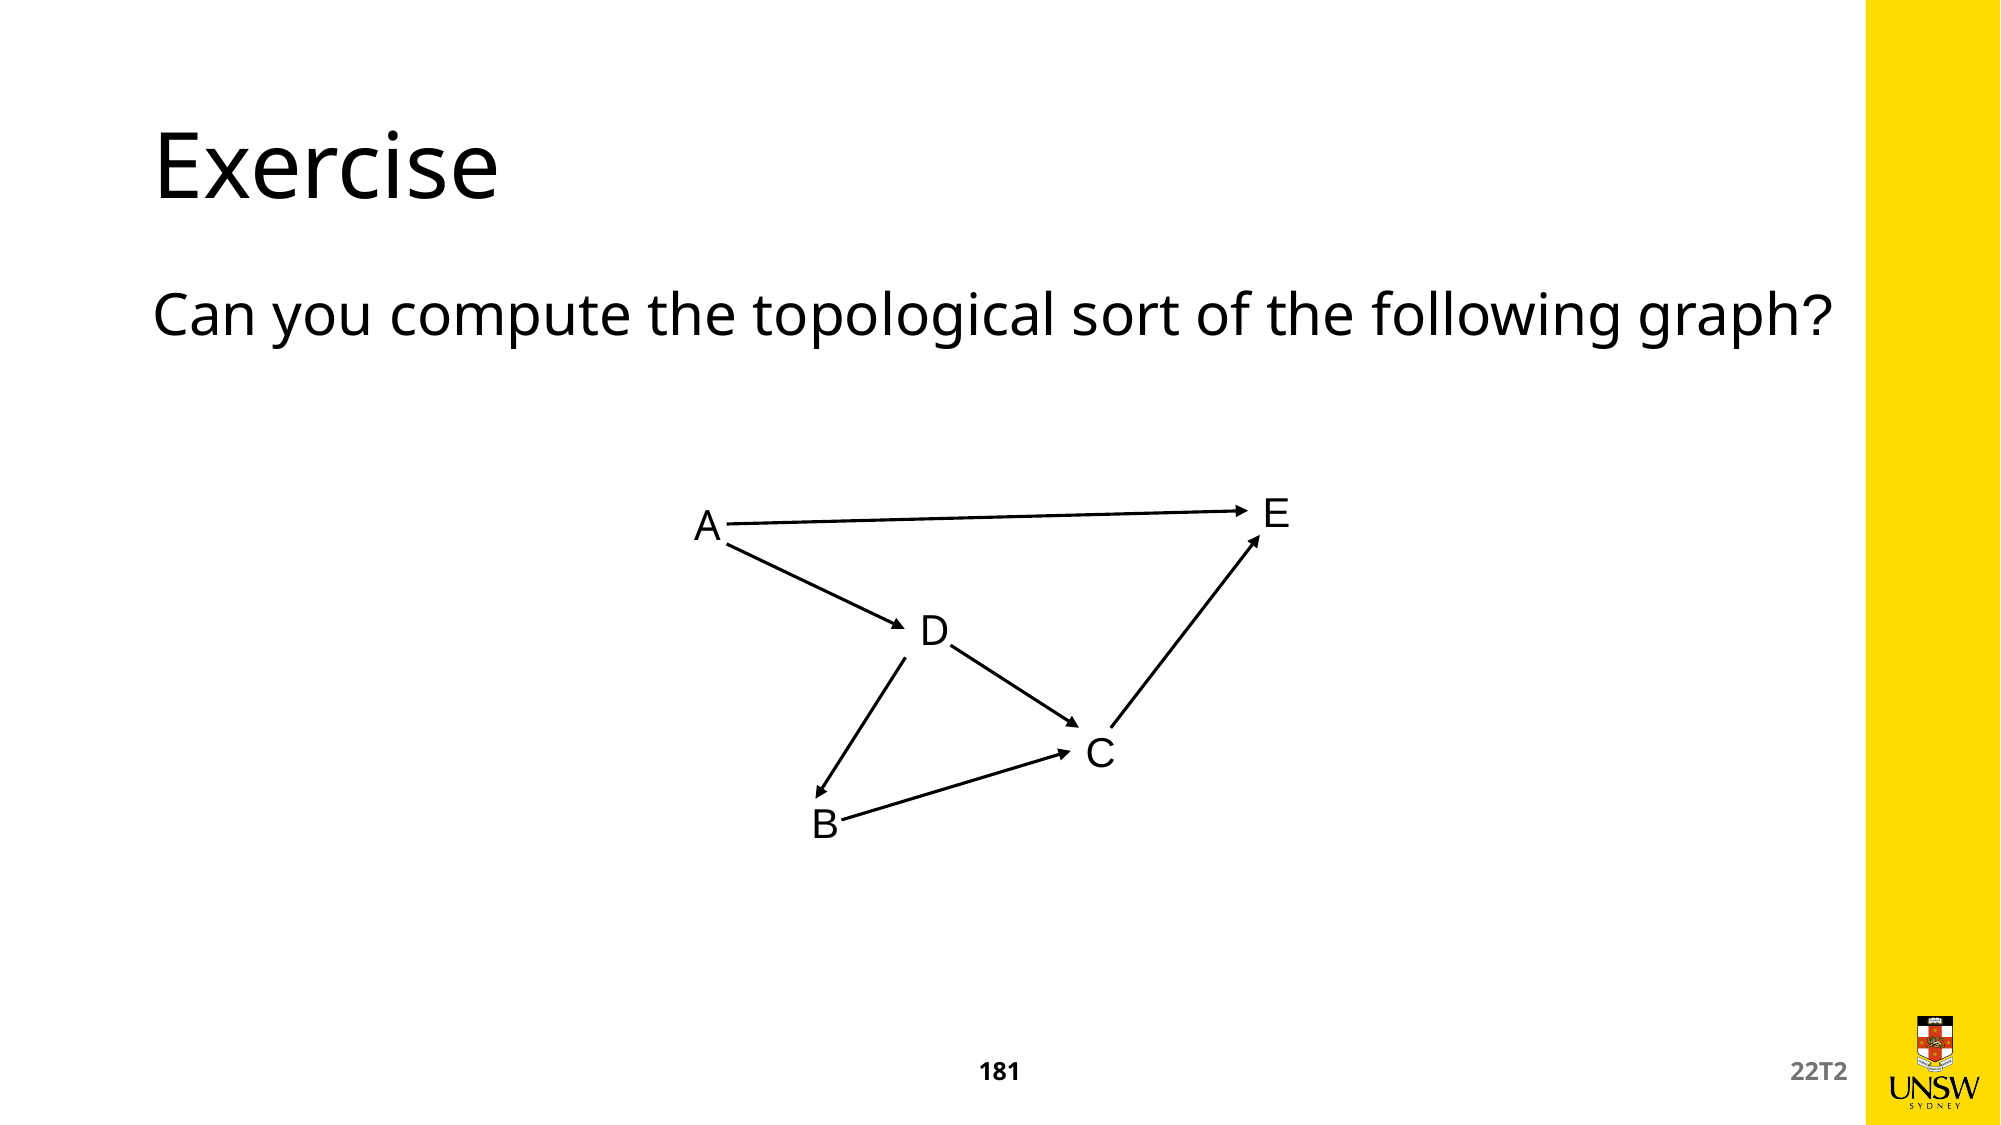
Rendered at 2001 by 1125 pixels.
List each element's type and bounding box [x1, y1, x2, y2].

footer [1225, 1042, 1863, 1103]
list [137, 277, 1863, 992]
picture [1890, 1016, 1980, 1109]
slide_number [774, 1042, 1225, 1103]
title [137, 59, 1863, 277]
text_box [679, 478, 1296, 855]
